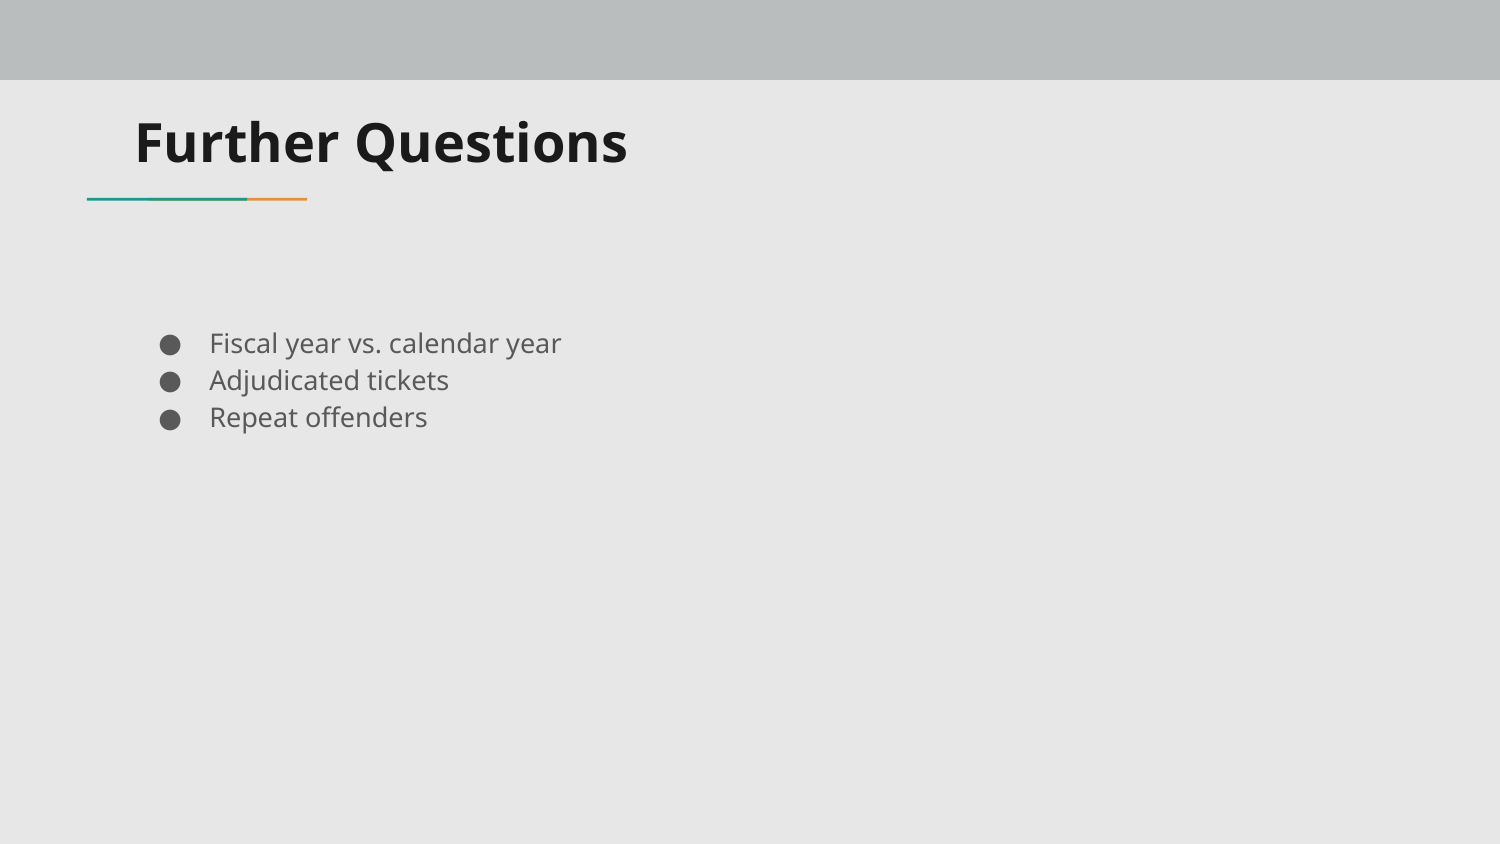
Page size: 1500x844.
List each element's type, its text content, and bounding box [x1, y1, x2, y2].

list Fiscal year vs. calendar year Adjudicated tickets Repeat offenders [119, 306, 1381, 677]
title Further Questions [119, 93, 1381, 182]
